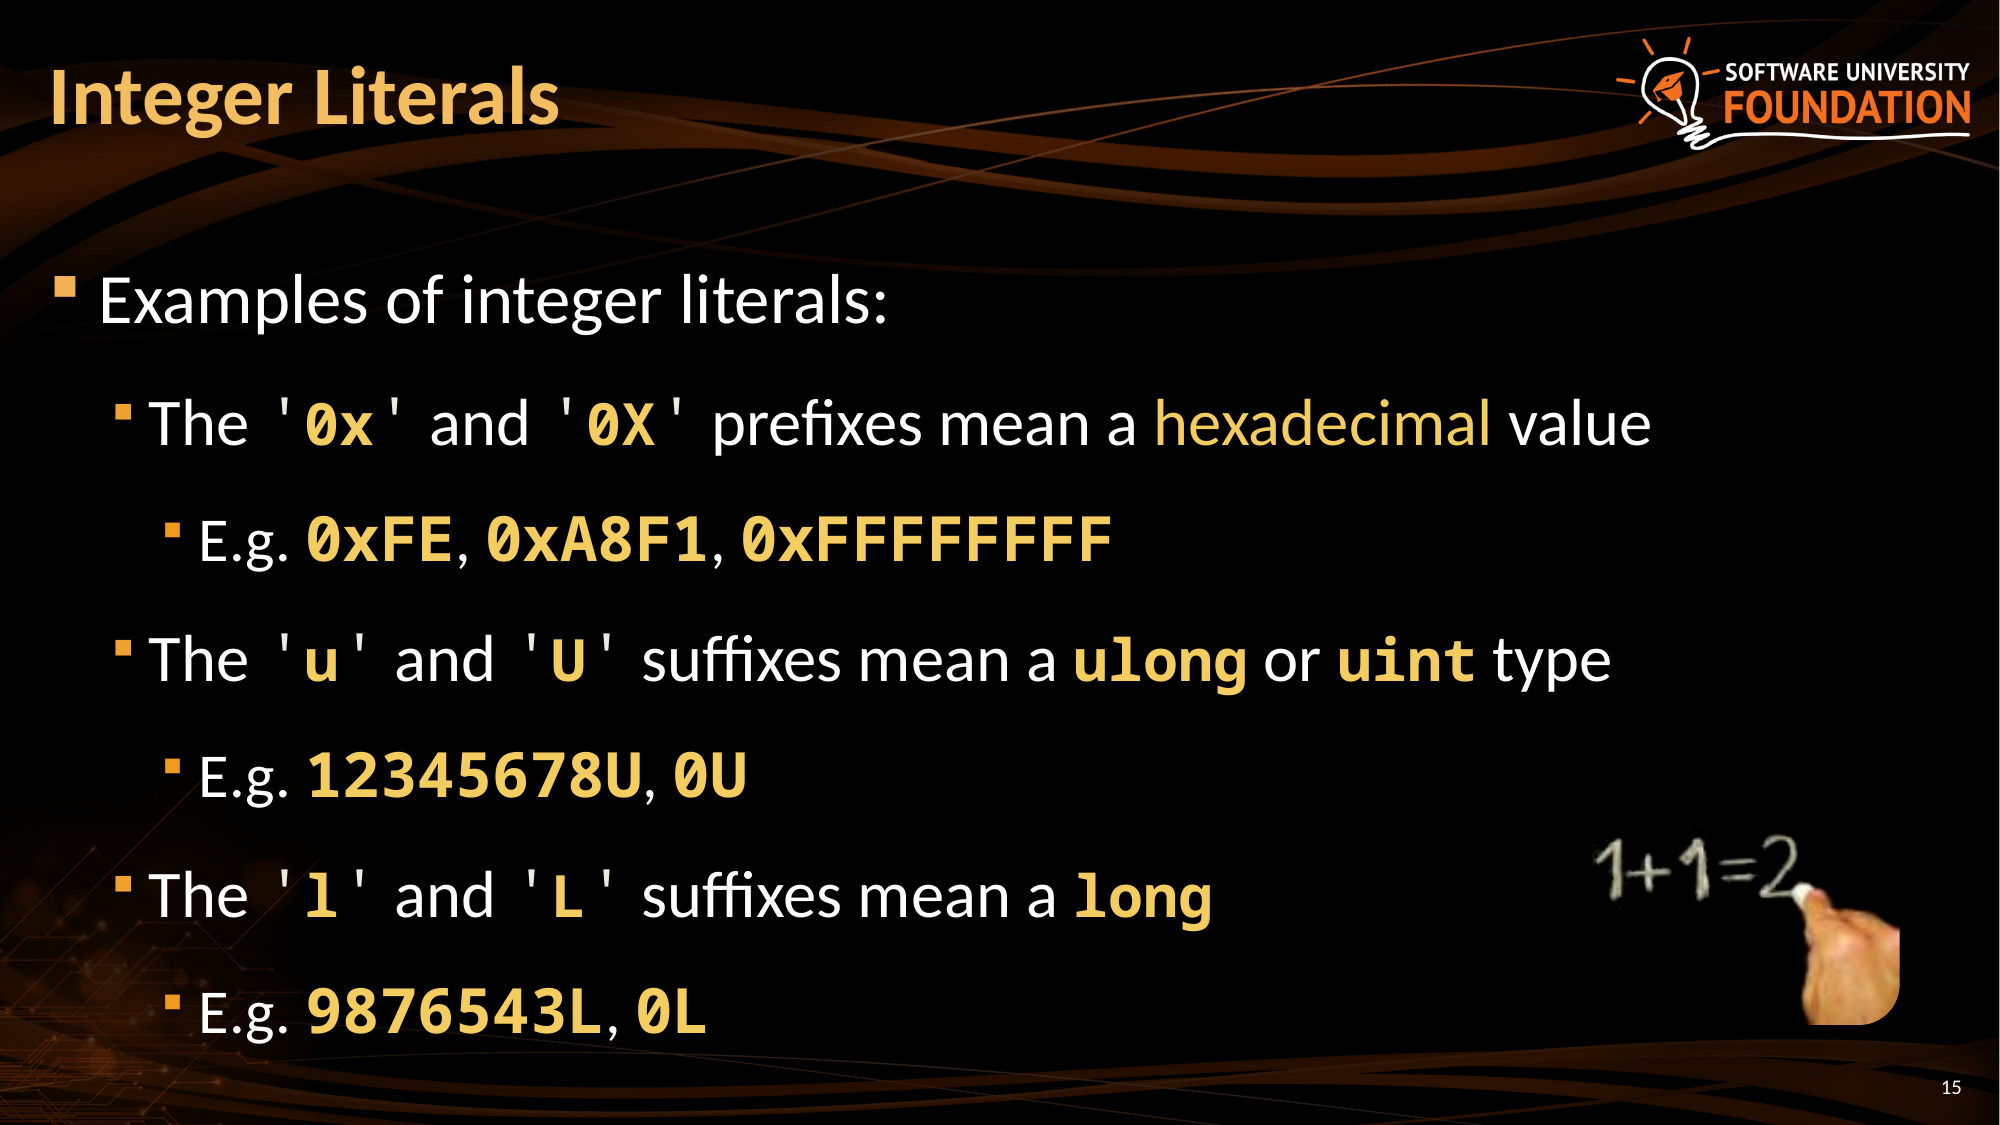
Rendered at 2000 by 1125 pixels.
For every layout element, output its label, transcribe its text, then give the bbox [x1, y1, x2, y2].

title Integer Literals [30, 6, 1602, 189]
list Examples of integer literals: The '0x' and '0X' prefixes mean a hexadecimal value E.g. 0xFE, 0xA8F1, 0xFFFFFFFF The 'u' and 'U' suffixes mean a ulong or uint type E.g. 12345678U, 0U The 'l' and 'L' suffixes mean a long E.g. 9876543L, 0L [31, 230, 1968, 1103]
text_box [924, 49, 1625, 301]
picture [0, 0, 2000, 1125]
